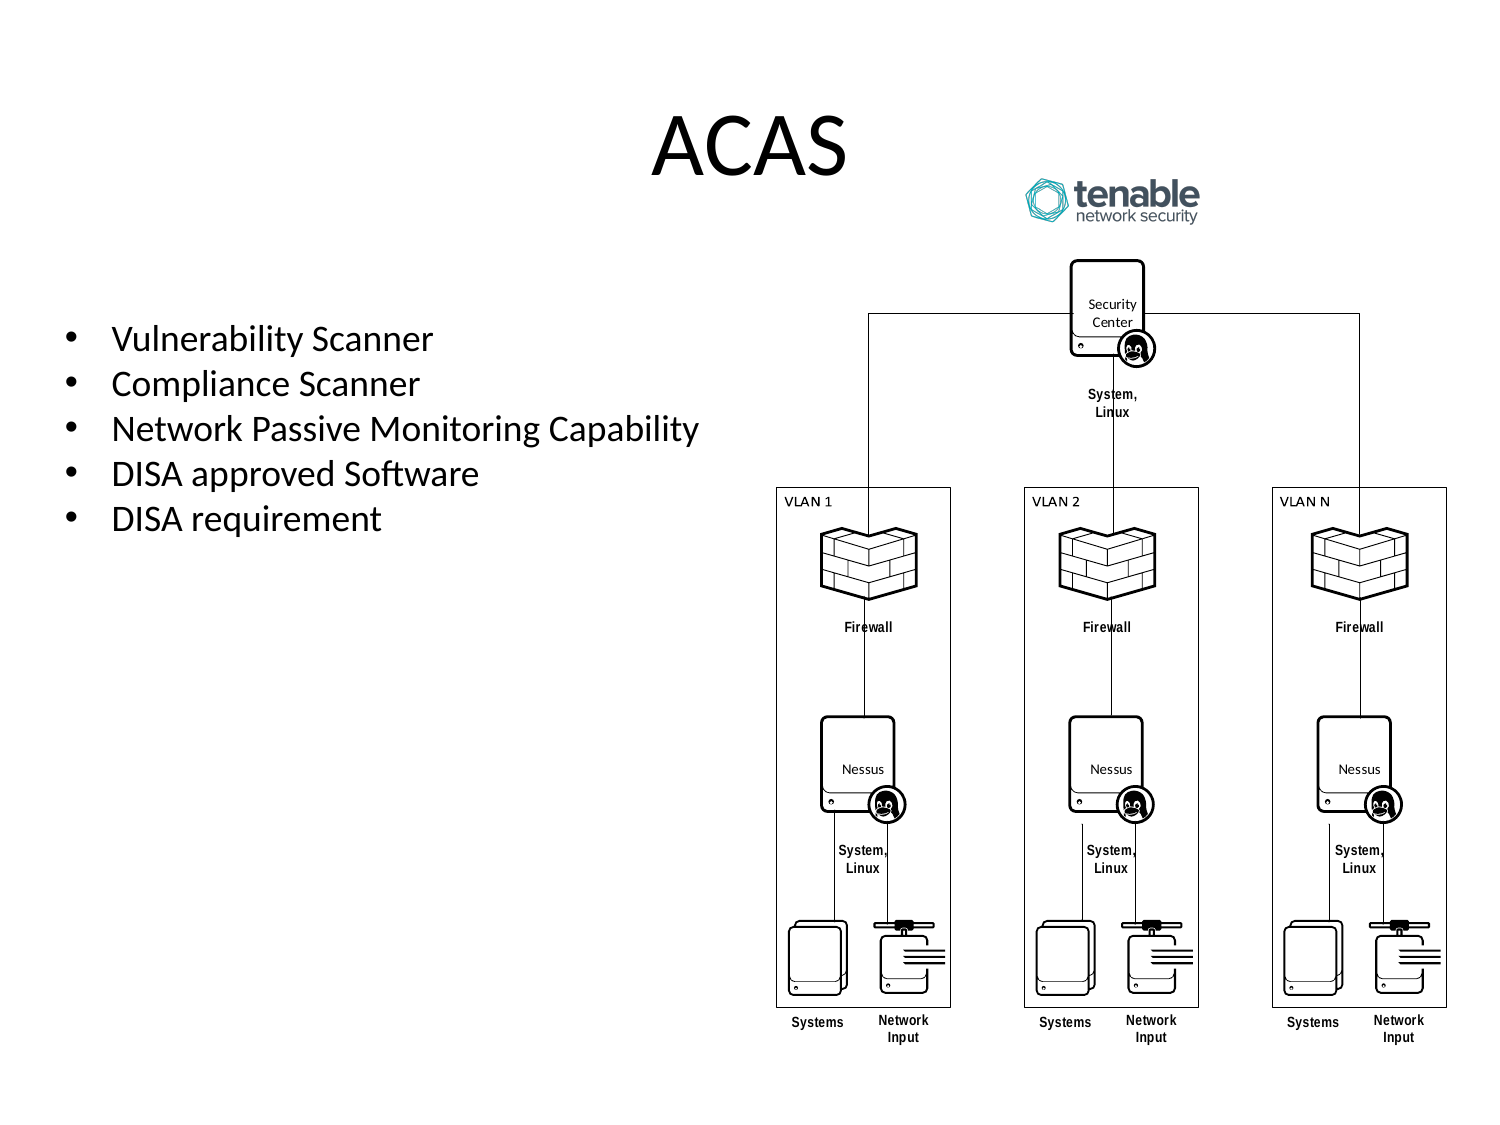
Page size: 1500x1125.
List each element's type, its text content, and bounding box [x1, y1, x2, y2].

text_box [774, 174, 1451, 1048]
title ACAS [75, 45, 1425, 233]
text_box Vulnerability Scanner Compliance Scanner Network Passive Monitoring Capability DISA approved Software DISA requirement [50, 306, 769, 547]
